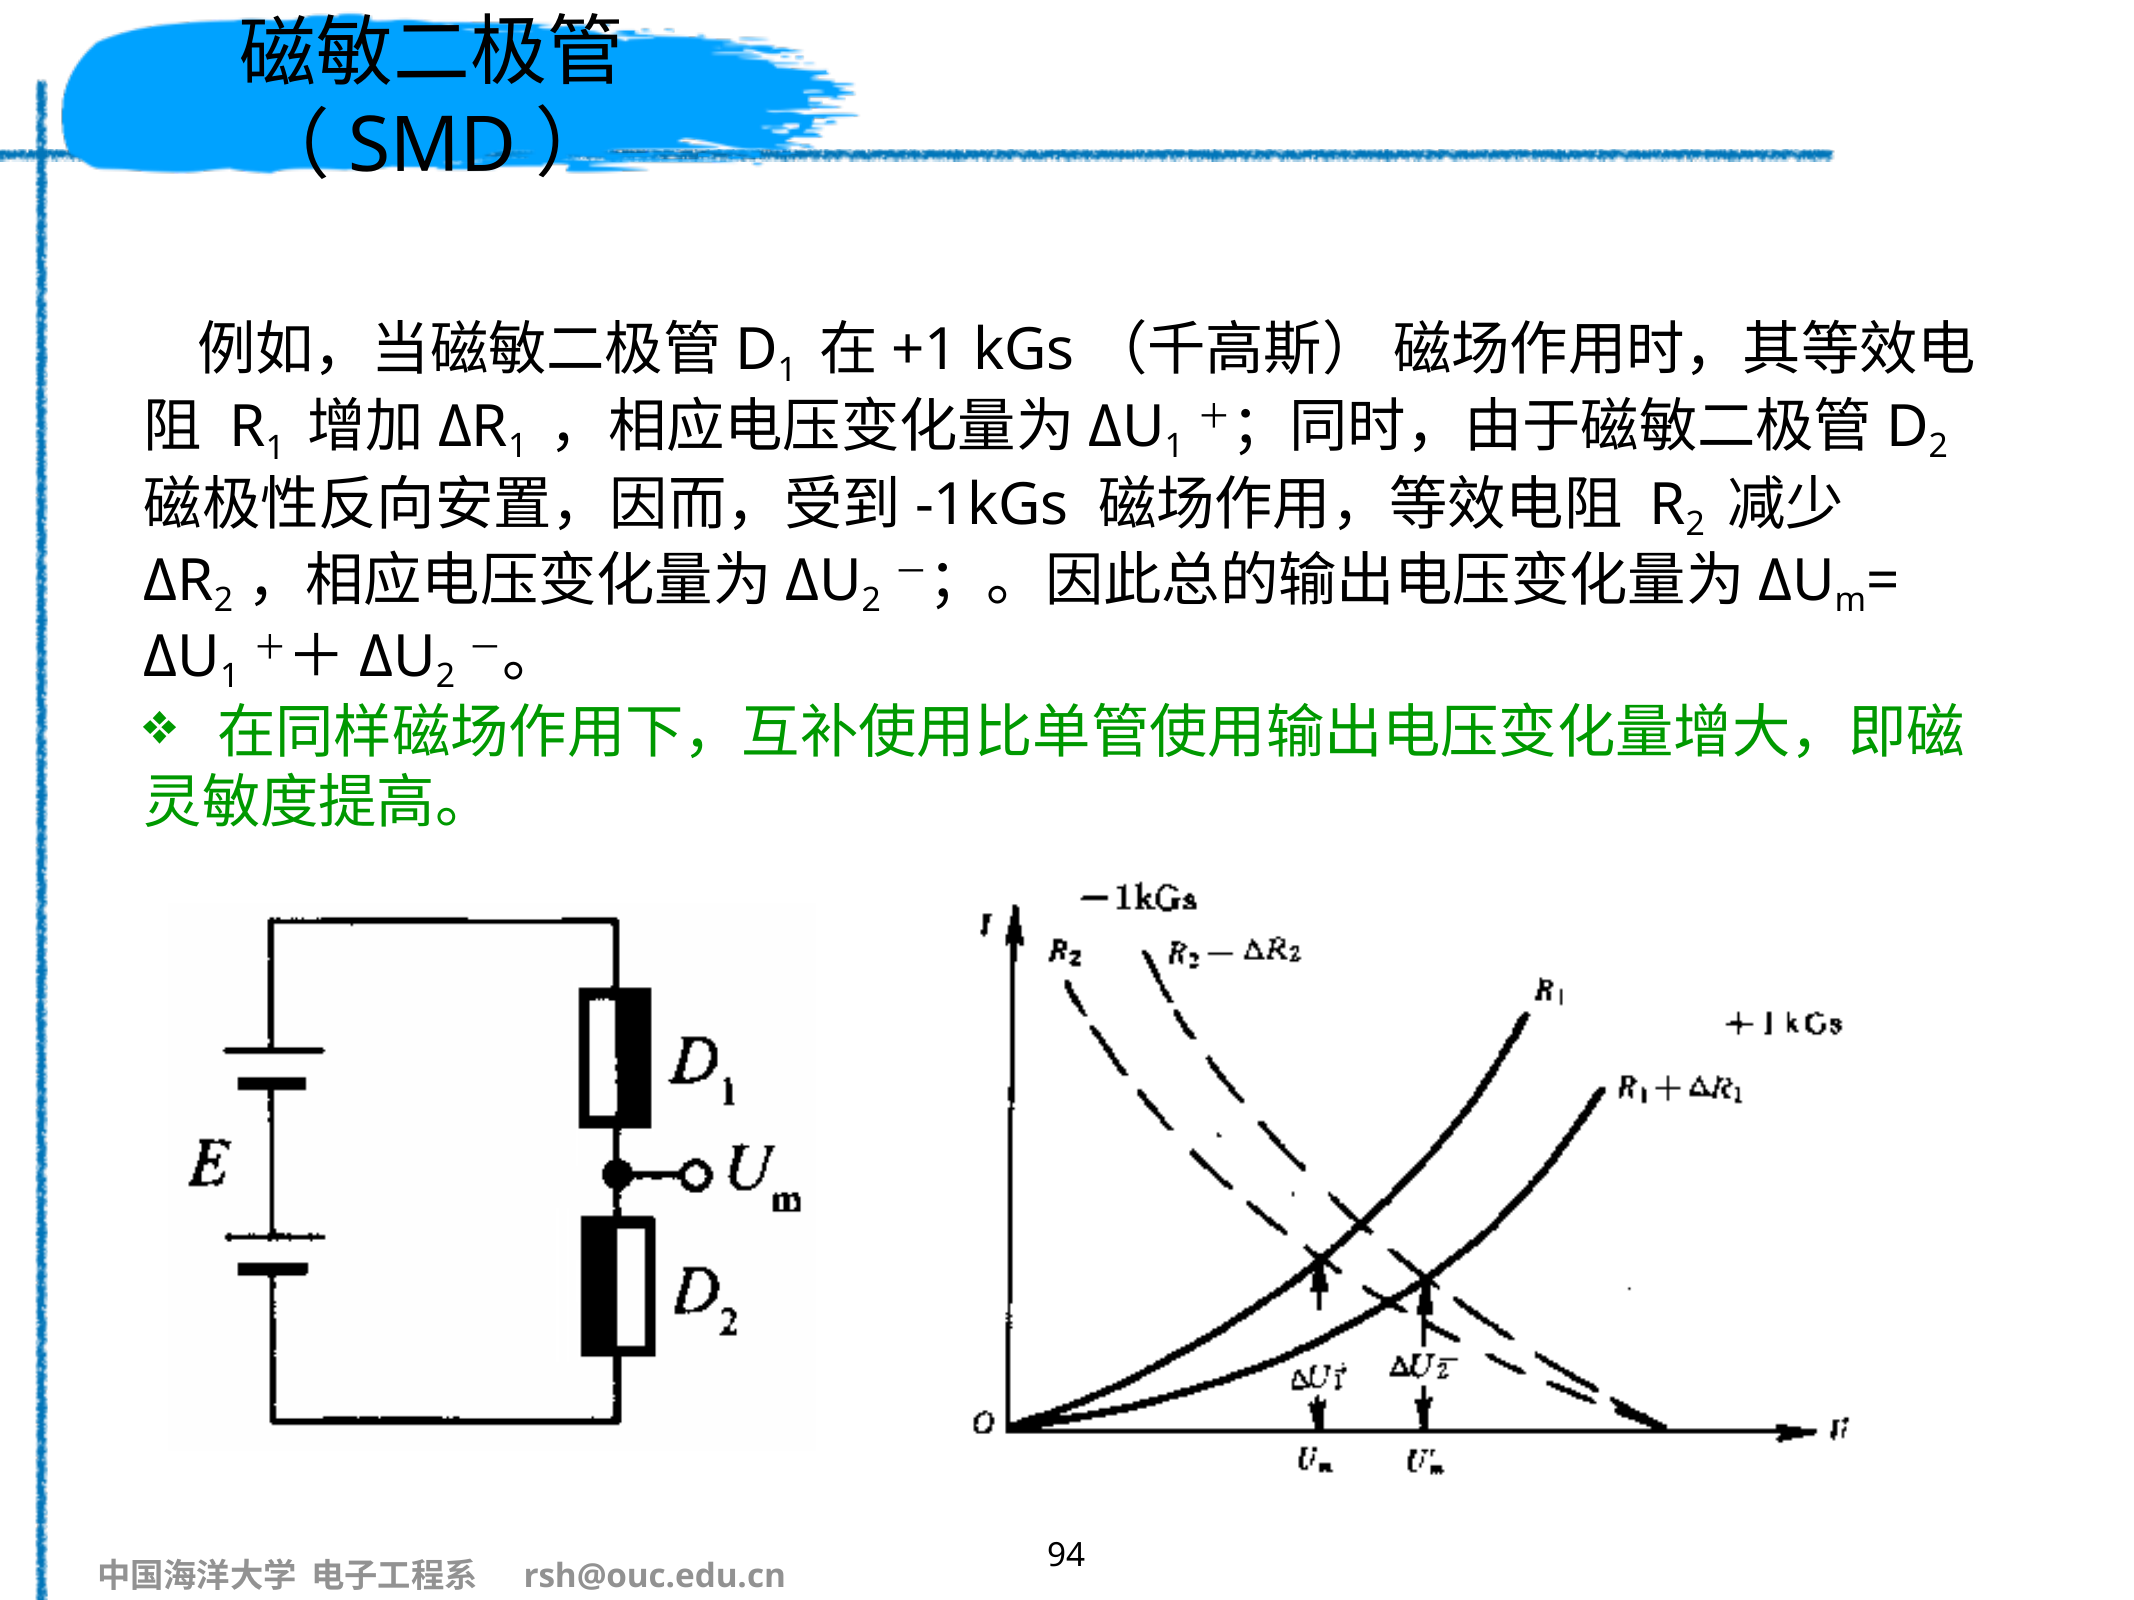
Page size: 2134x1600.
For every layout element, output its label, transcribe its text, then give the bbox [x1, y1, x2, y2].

picture [168, 903, 816, 1451]
picture [798, 10, 1841, 178]
picture [929, 862, 1947, 1492]
picture [0, 10, 67, 1600]
slide_number 94 [1037, 1524, 1095, 1579]
text_box 例如，当磁敏二极管D1 在+1 kGs（千高斯） 磁场作用时，其等效电阻 R1 增加ΔR1 ，相应电压变化量为ΔU1＋；同时，由于磁敏二极管D2 磁极性反向安置，因而，受到-1kGs 磁场作用，等效电阻 R2 减少ΔR2，相应电压变化量为ΔU2－；。因此总的输出电压变化量为ΔUm= ΔU1＋＋ΔU2－。 在同样磁场作用下，互补使用比单管使用输出电压变化量增大，即磁灵敏度提高。 [135, 303, 1998, 843]
title 磁敏二极管（SMD） [66, 0, 799, 188]
